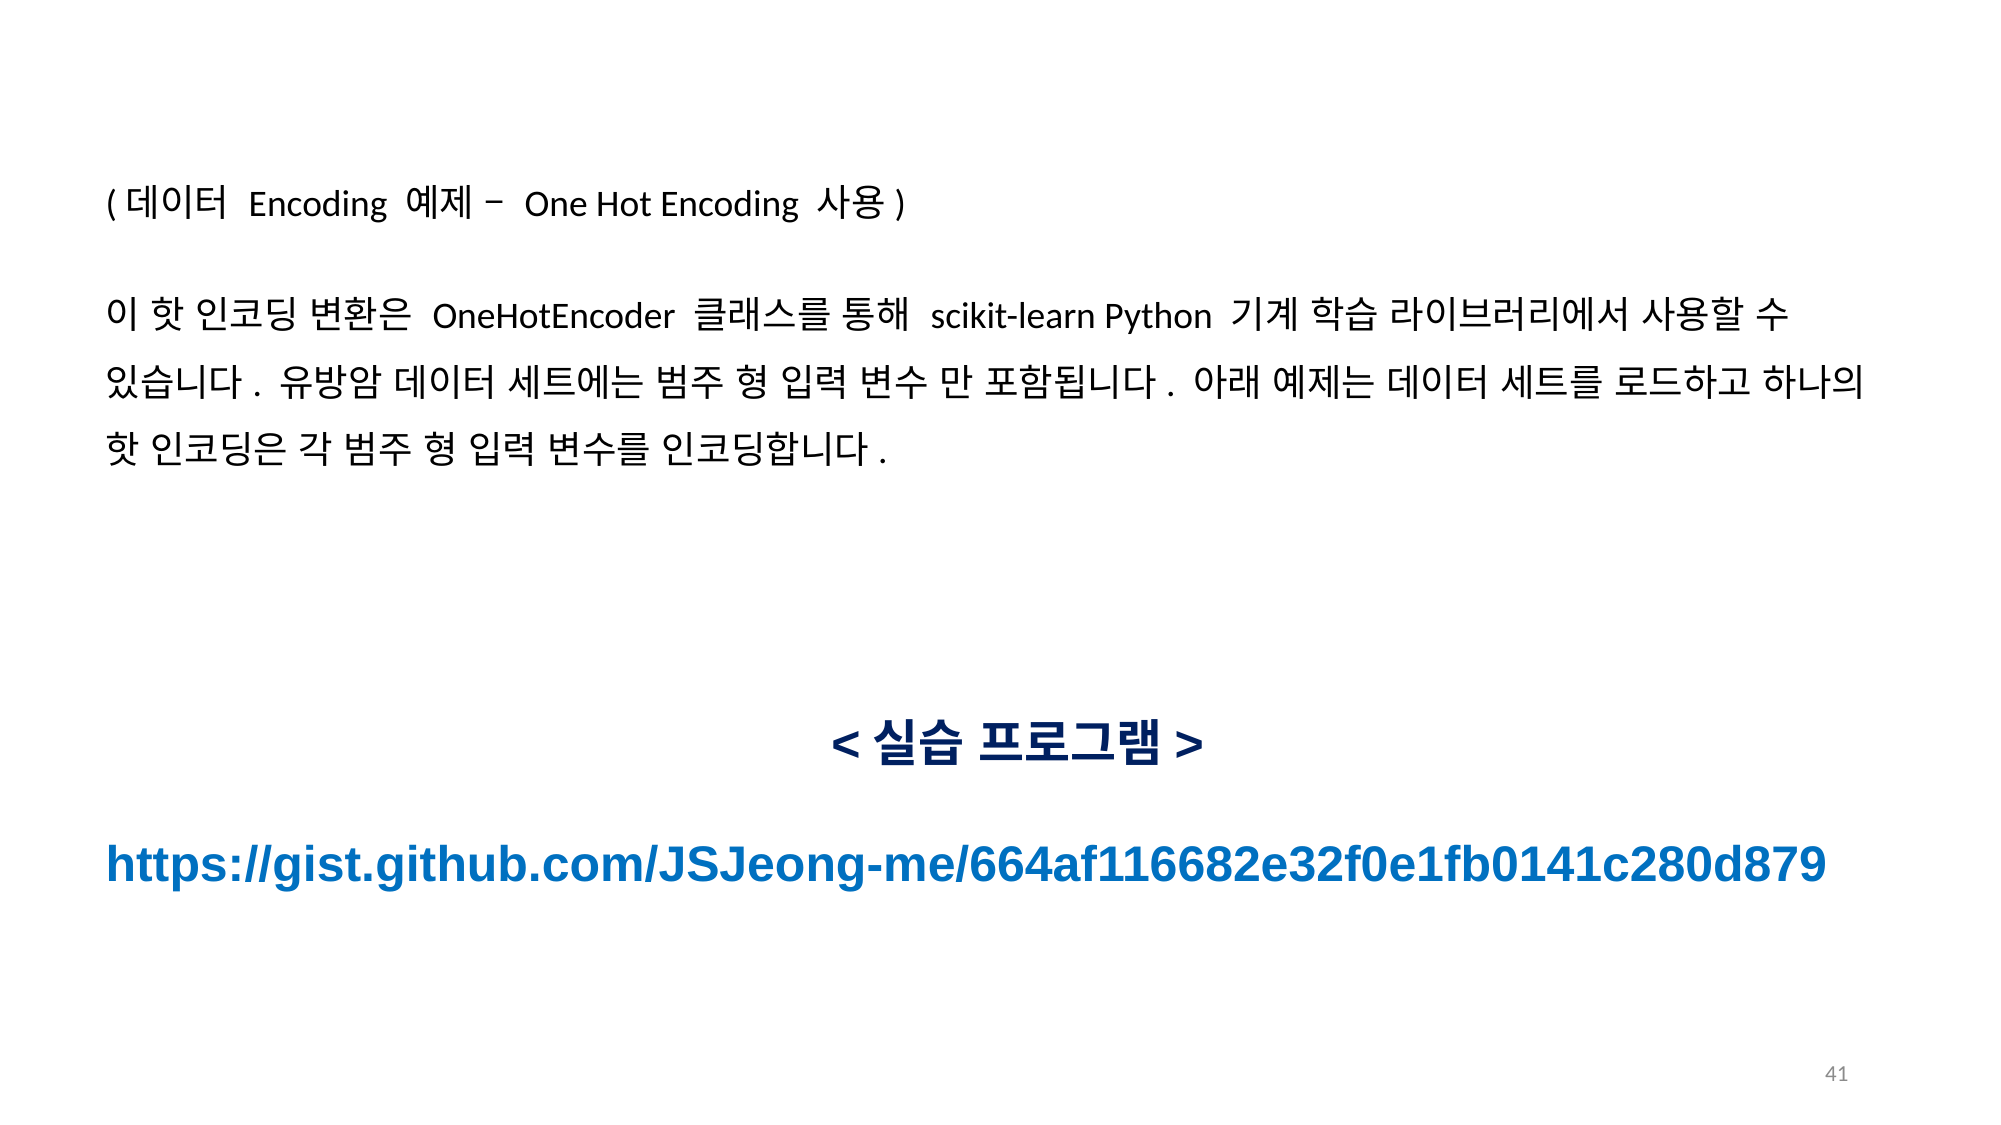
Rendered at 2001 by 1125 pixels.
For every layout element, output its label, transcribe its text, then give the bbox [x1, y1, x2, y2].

text_box (데이터 Encoding 예제 – One Hot Encoding 사용) 이 핫 인코딩 변환은 OneHotEncoder 클래스를 통해 scikit-learn Python 기계 학습 라이브러리에서 사용할 수 있습니다. 유방암 데이터 세트에는 범주 형 입력 변수 만 포함됩니다. 아래 예제는 데이터 세트를 로드하고 하나의 핫 인코딩은 각 범주 형 입력 변수를 인코딩합니다. [90, 171, 1903, 479]
slide_number 40 [1413, 1042, 1864, 1103]
text_box <실습 프로그램> https://gist.github.com/JSJeong-me/664af116682e32f0e1fb0141c280d879 [90, 704, 1945, 899]
